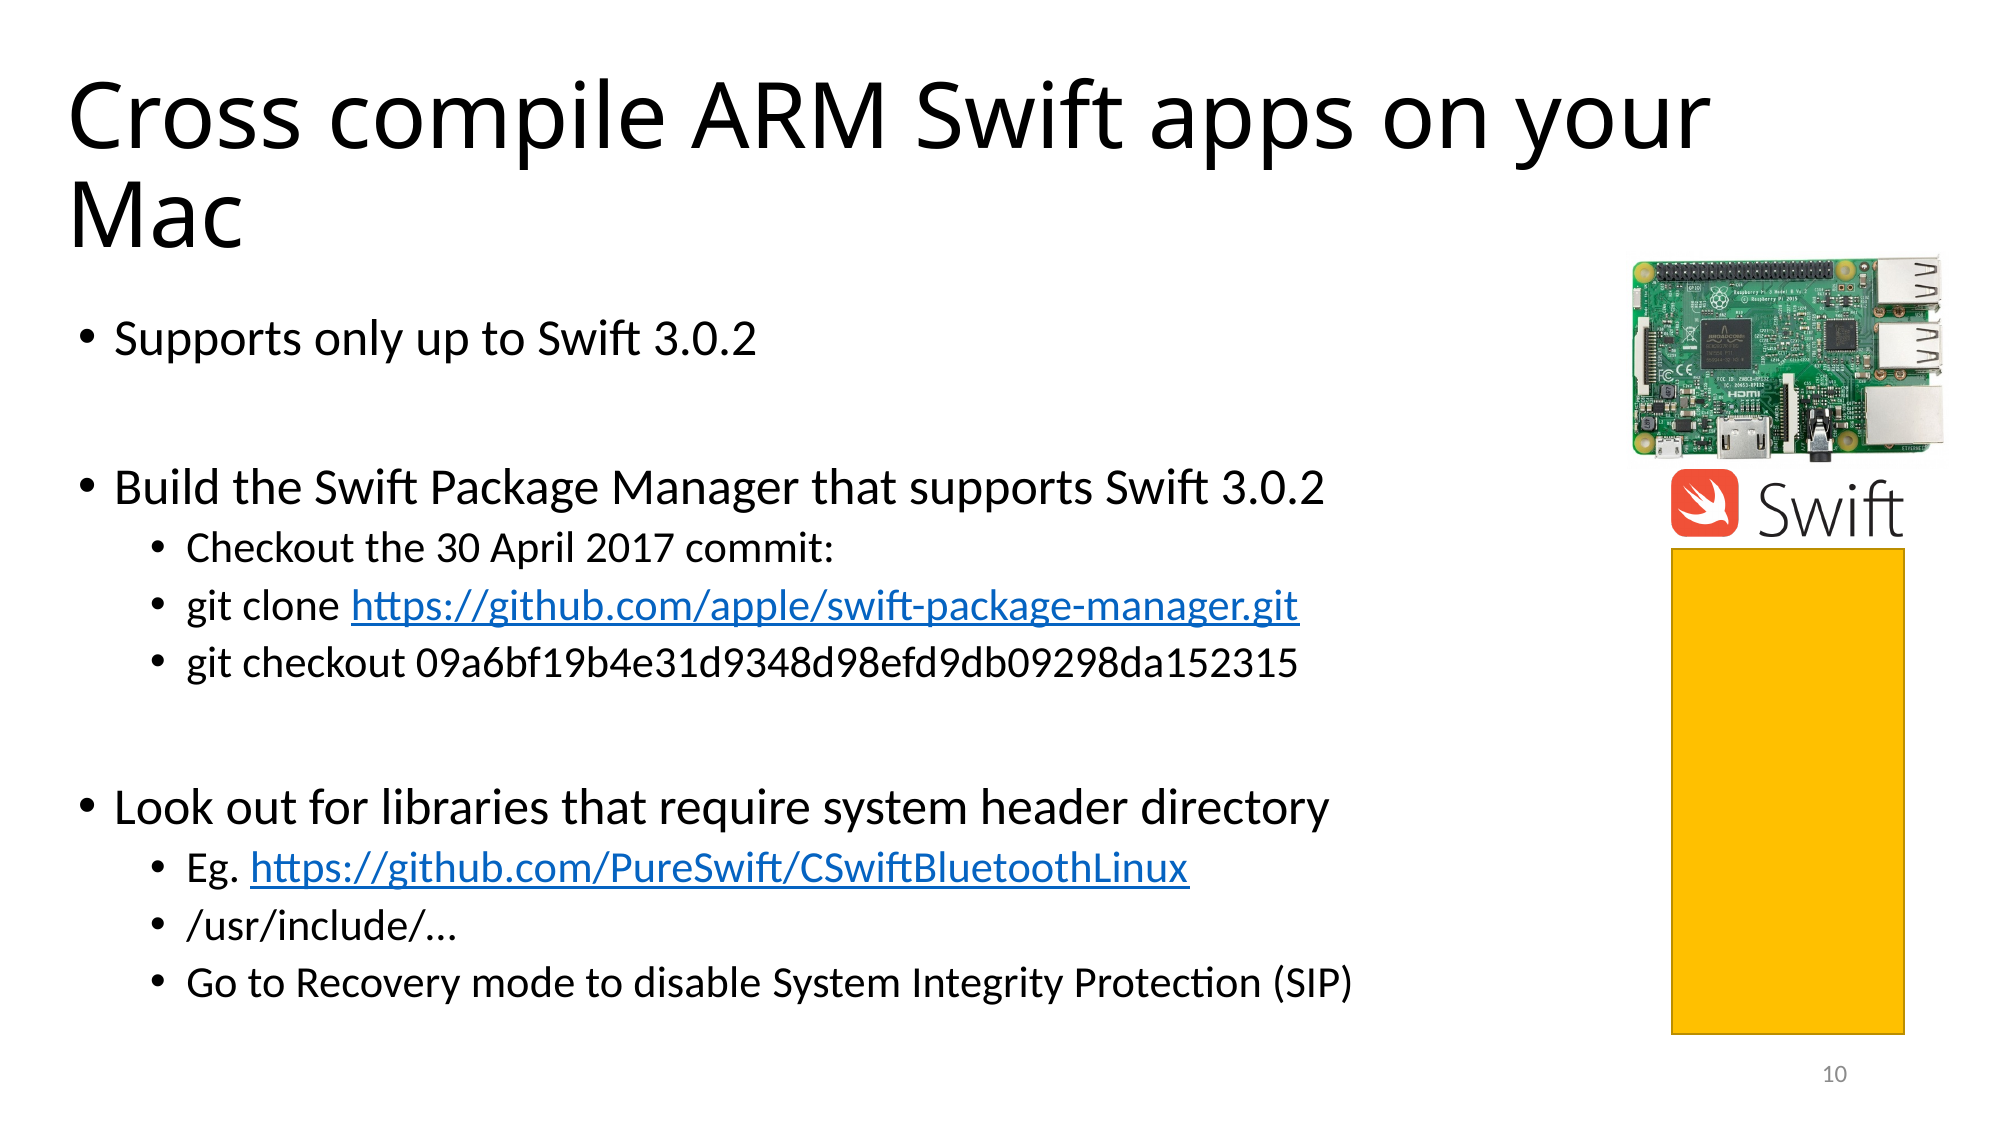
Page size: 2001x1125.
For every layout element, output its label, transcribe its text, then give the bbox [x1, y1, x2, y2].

picture [1626, 251, 1949, 537]
title Cross compile ARM Swift apps on your Mac [51, 59, 1777, 278]
slide_number 10 [1412, 1042, 1863, 1103]
list Supports only up to Swift 3.0.2 Build the Swift Package Manager that supports Swift 3.0.2 Checkout the 30 April 2017 commit: git clone https://github.com/apple/swift-package-manager.git git checkout 09a6bf19b4e31d9348d98efd9db09298da152315 Look out for libraries that require system header directory Eg. https://github.com/PureSwift/CSwiftBluetoothLinux /usr/include/… Go to Recovery mode to disable System Integrity Protection (SIP) [63, 303, 1789, 1017]
text_box [1671, 548, 1905, 1035]
